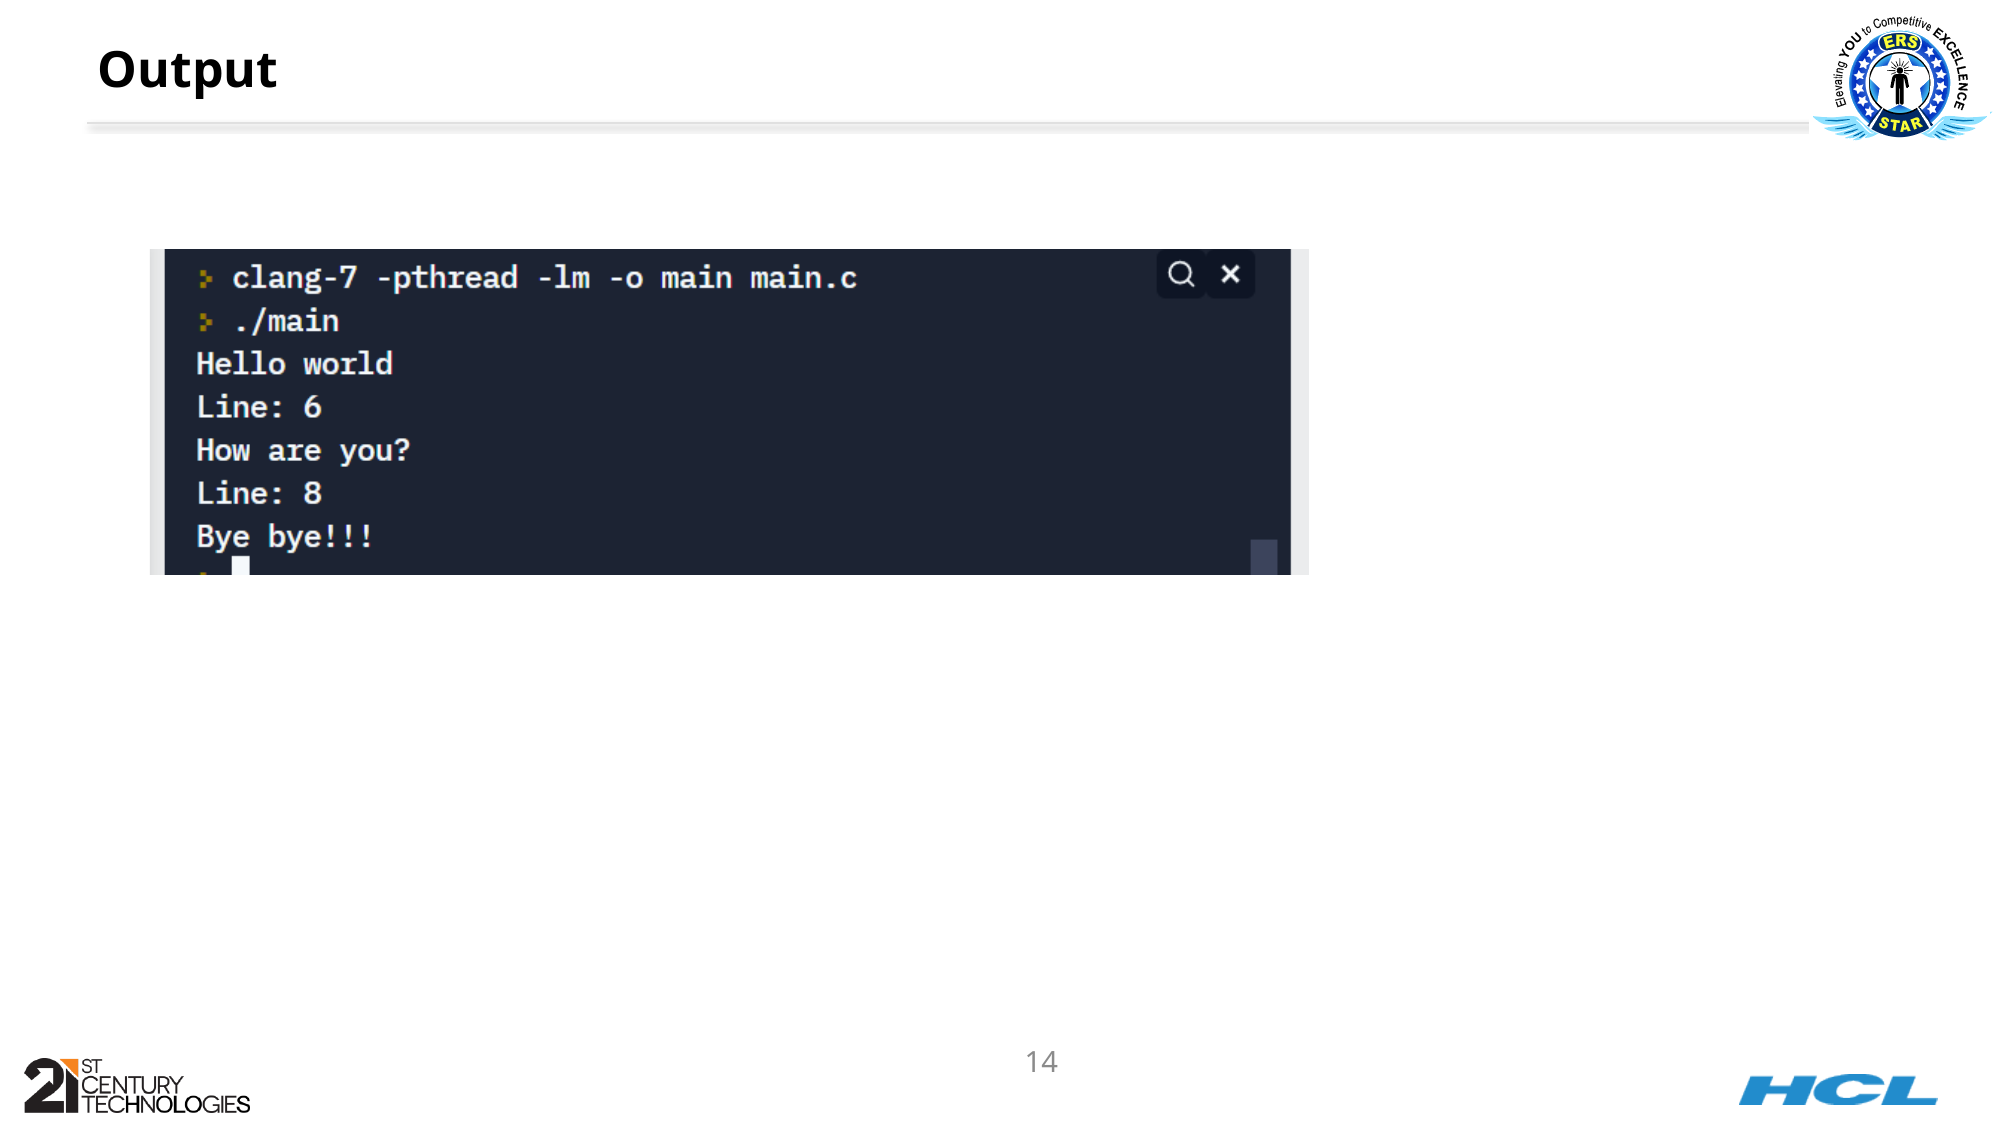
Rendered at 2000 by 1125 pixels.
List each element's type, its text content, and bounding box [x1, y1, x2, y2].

picture [1809, 10, 2000, 144]
title Output [97, 28, 1638, 107]
slide_number 14 [808, 1033, 1275, 1094]
picture [24, 1058, 250, 1113]
picture [1739, 1074, 1938, 1105]
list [149, 249, 1310, 576]
